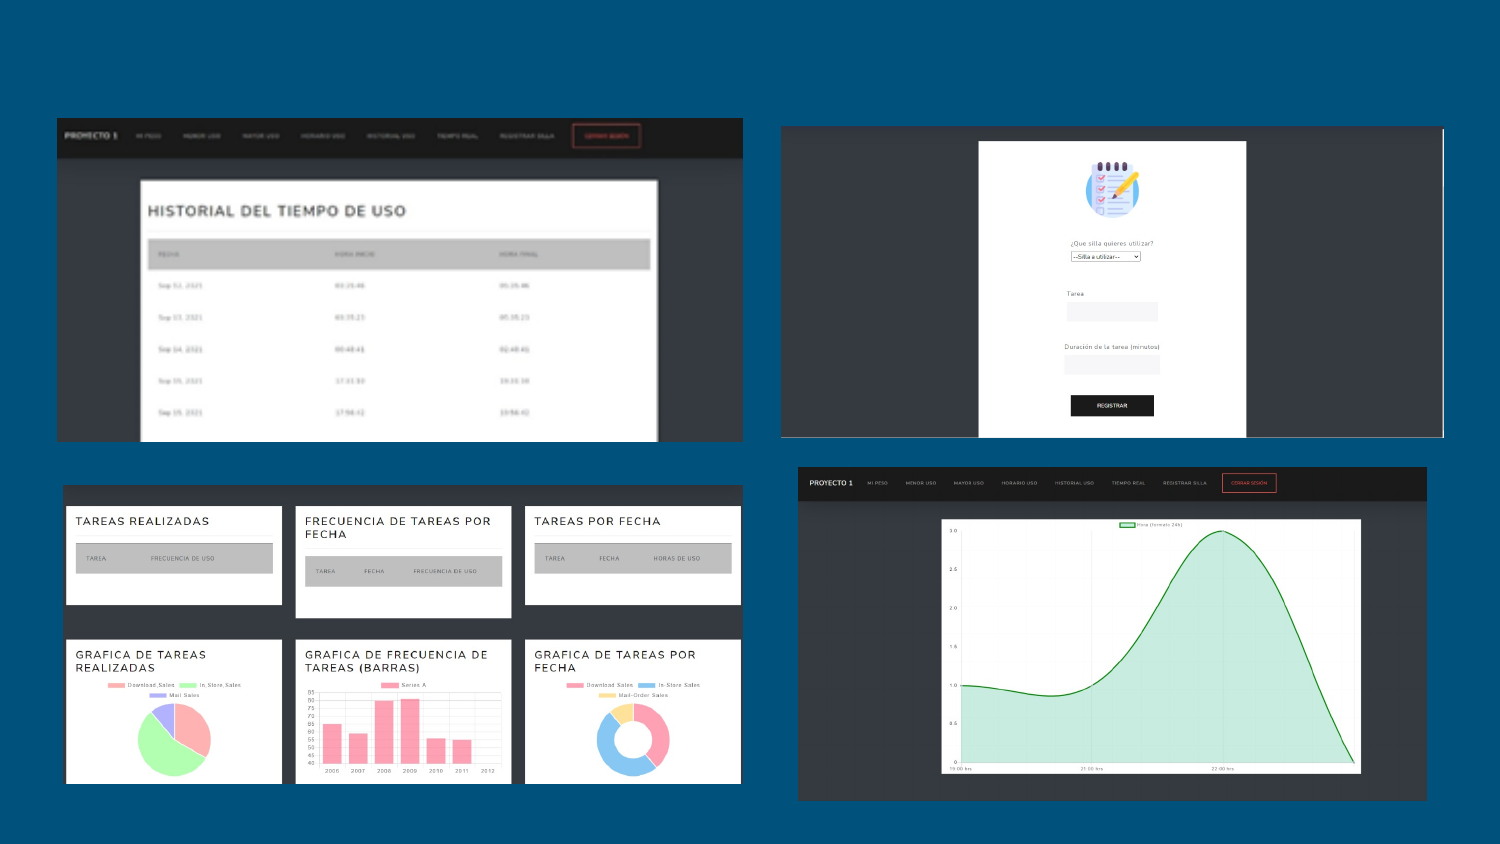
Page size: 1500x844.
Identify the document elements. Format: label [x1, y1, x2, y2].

picture [782, 127, 1443, 437]
picture [799, 468, 1426, 800]
picture [58, 119, 742, 441]
picture [64, 486, 742, 783]
